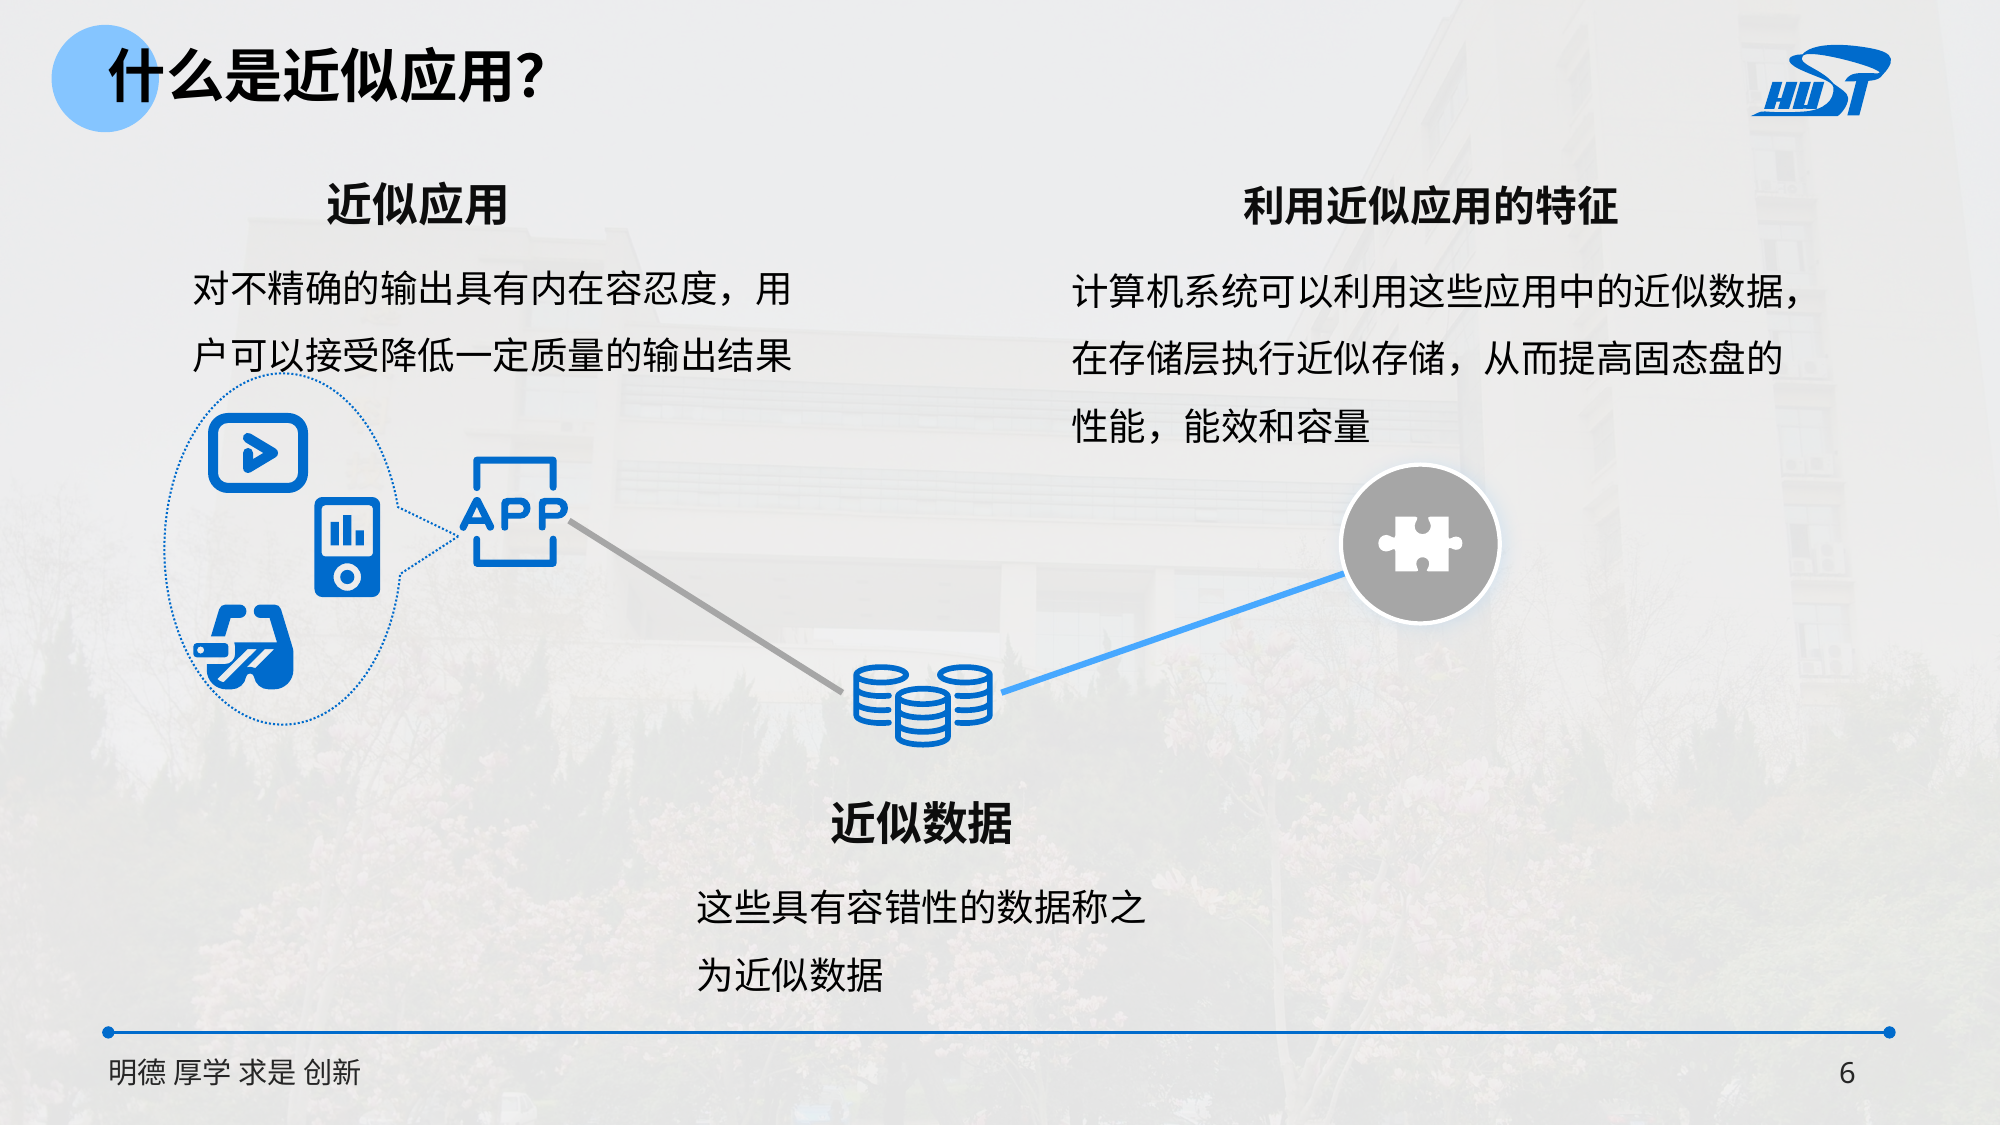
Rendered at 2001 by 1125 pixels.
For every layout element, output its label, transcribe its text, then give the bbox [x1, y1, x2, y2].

text_box 对不精确的输出具有内在容忍度，用户可以接受降低一定质量的输出结果 [179, 235, 810, 385]
text_box [163, 372, 459, 726]
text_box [569, 520, 843, 693]
text_box [895, 685, 951, 748]
text_box [501, 497, 531, 531]
text_box [473, 456, 557, 492]
text_box 近似数据 [771, 787, 1073, 855]
text_box 计算机系统可以利用这些应用中的近似数据，在存储层执行近似存储，从而提高固态盘的性能，能效和容量 [1057, 238, 1805, 504]
text_box [937, 664, 993, 726]
list 什么是近似应用？ [93, 43, 887, 114]
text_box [1340, 464, 1500, 624]
text_box [459, 497, 495, 531]
text_box [853, 664, 910, 726]
text_box 利用近似应用的特征 [1211, 172, 1651, 238]
text_box [473, 535, 557, 567]
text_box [1001, 568, 1359, 693]
text_box [538, 497, 568, 531]
text_box 近似应用 [267, 167, 569, 235]
text_box 这些具有容错性的数据称之为近似数据 [683, 855, 1162, 1004]
